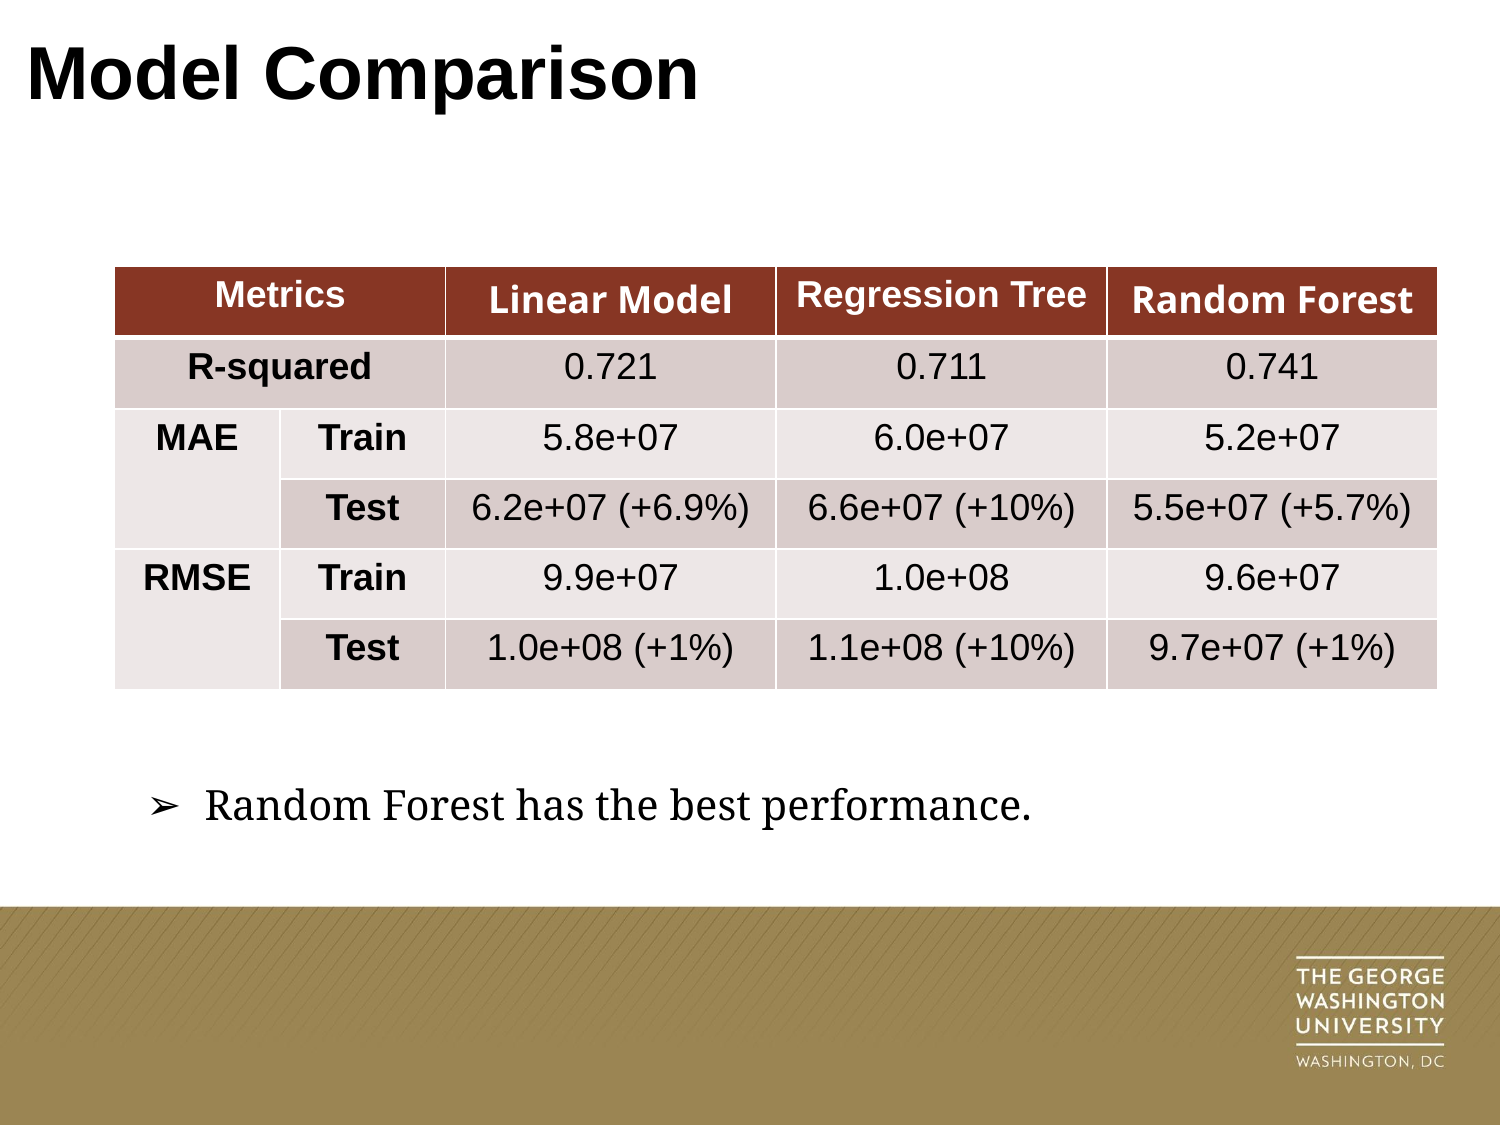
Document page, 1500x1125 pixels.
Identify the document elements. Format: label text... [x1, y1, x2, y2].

table_cell 0.721 [446, 340, 775, 408]
table_cell Test [281, 620, 445, 689]
table_cell 6.6e+07 (+10%) [777, 480, 1106, 548]
table_cell 1.0e+08 (+1%) [446, 620, 775, 689]
table_cell RMSE [115, 550, 279, 689]
table_cell 1.1e+08 (+10%) [777, 620, 1106, 689]
table_header Linear Model [446, 267, 775, 335]
title Model Comparison [11, 17, 1284, 135]
table_cell 9.9e+07 [446, 550, 775, 618]
table_cell Train [281, 410, 445, 478]
table_cell 5.2e+07 [1108, 410, 1437, 478]
picture [0, 0, 1500, 1125]
table_cell 9.7e+07 (+1%) [1108, 620, 1437, 689]
table_header Metrics [115, 267, 445, 335]
table_cell Test [281, 480, 445, 548]
text_box Random Forest has the best performance. [114, 771, 1345, 850]
table_cell 5.5e+07 (+5.7%) [1108, 480, 1437, 548]
table_cell 6.2e+07 (+6.9%) [446, 480, 775, 548]
table_cell MAE [115, 410, 279, 548]
table_cell 1.0e+08 [777, 550, 1106, 618]
table_cell R-squared [115, 340, 445, 408]
table_header Regression Tree [777, 267, 1106, 335]
table_cell 6.0e+07 [777, 410, 1106, 478]
table_cell 5.8e+07 [446, 410, 775, 478]
table_cell Train [281, 550, 445, 618]
table_cell 9.6e+07 [1108, 550, 1437, 618]
table_cell 0.711 [777, 340, 1106, 408]
table_cell 0.741 [1108, 340, 1437, 408]
table_header Random Forest [1108, 267, 1437, 335]
